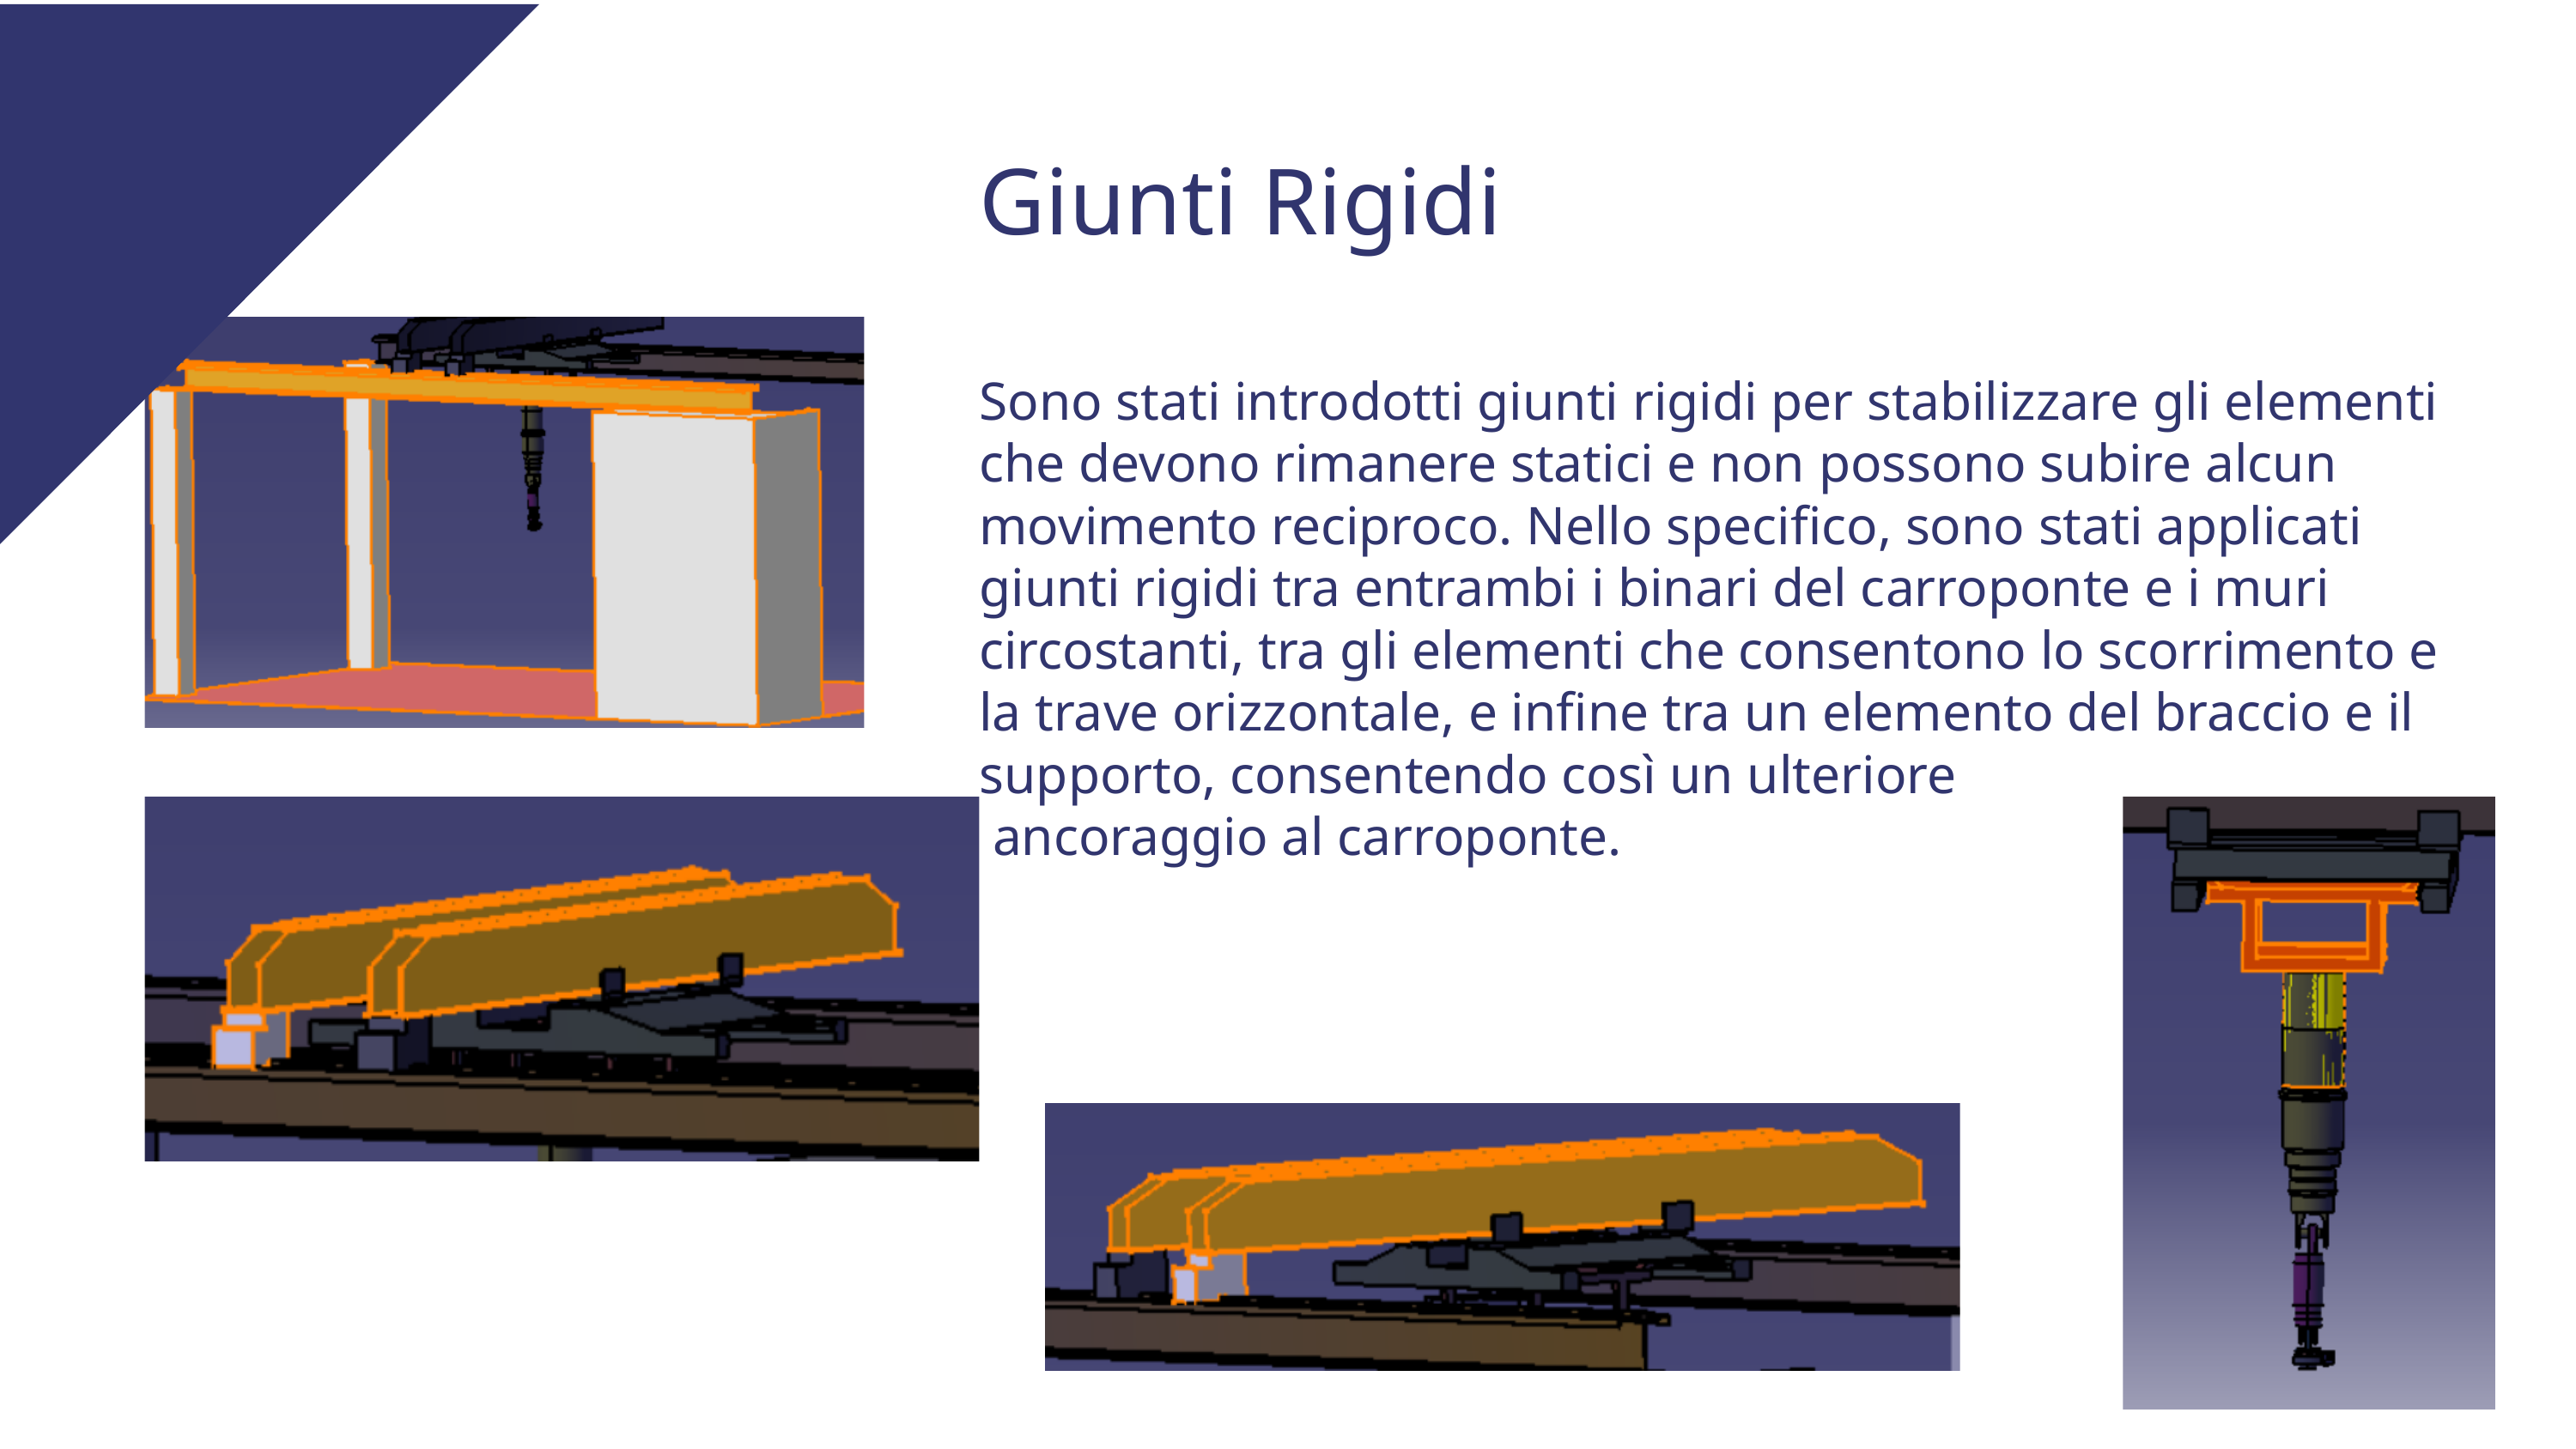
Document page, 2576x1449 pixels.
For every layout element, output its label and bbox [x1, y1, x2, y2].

text_box [0, 4, 540, 544]
text_box [979, 144, 2496, 923]
text_box [144, 317, 865, 728]
text_box [1045, 1103, 1960, 1371]
text_box [144, 797, 980, 1161]
text_box [2123, 929, 2495, 1410]
